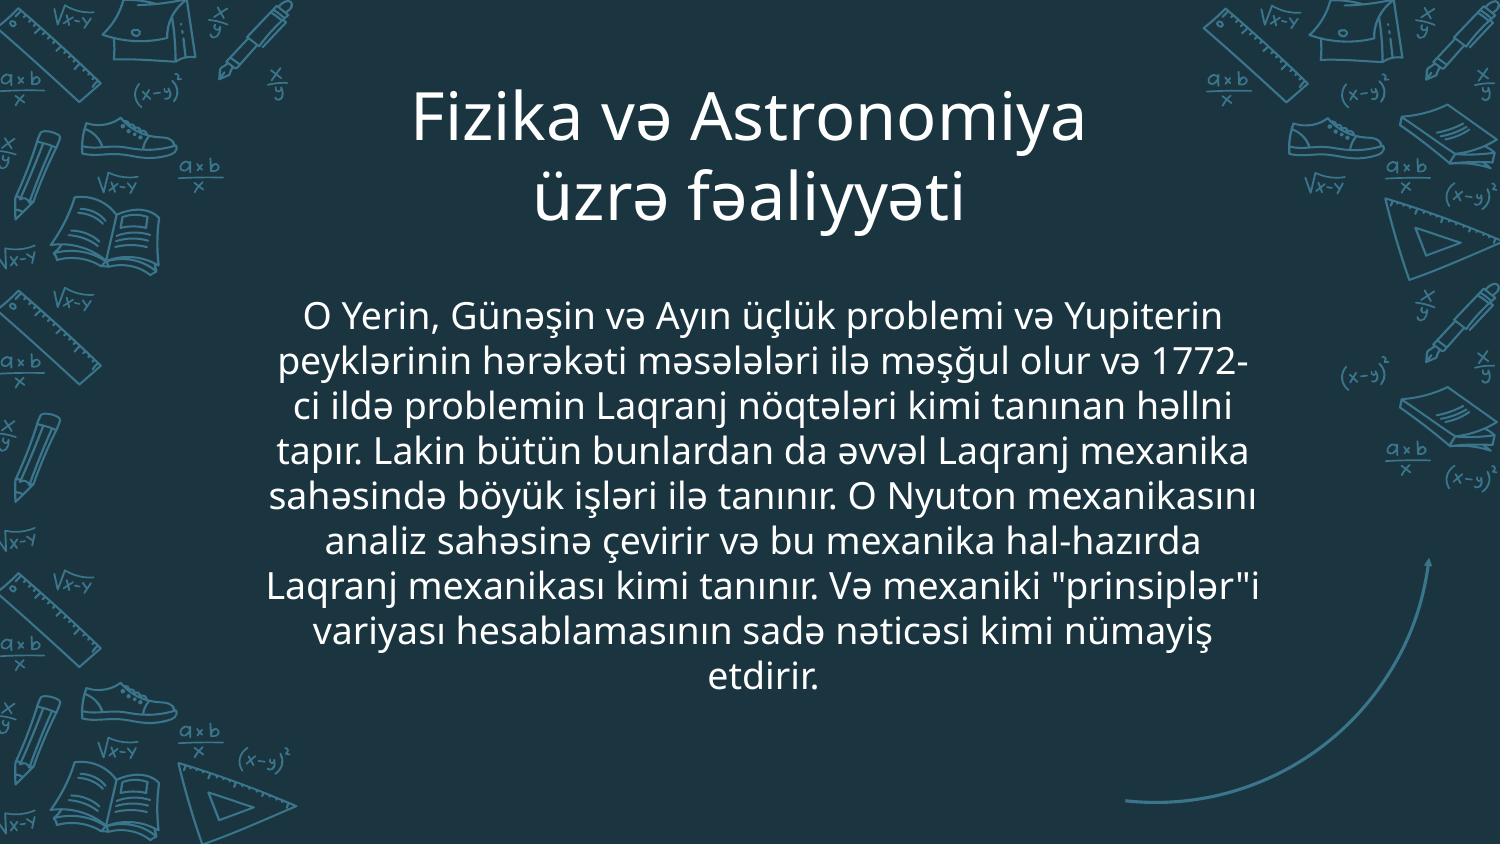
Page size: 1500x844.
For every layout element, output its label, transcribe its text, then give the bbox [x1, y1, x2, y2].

text_box [1125, 527, 1433, 803]
subtitle O Yerin, Günəşin və Ayın üçlük problemi və Yupiterin peyklərinin hərəkəti məsələləri ilə məşğul olur və 1772-ci ildə problemin Laqranj nöqtələri kimi tanınan həllni tapır. Lakin bütün bunlardan da əvvəl Laqranj mexanika sahəsində böyük işləri ilə tanınır. O Nyuton mexanikasını analiz sahəsinə çevirir və bu mexanika hal-hazırda Laqranj mexanikası kimi tanınır. Və mexaniki "prinsiplər"i variyası hesablamasının sadə nəticəsi kimi nümayiş etdirir. [248, 276, 1279, 493]
title Fizika və Astronomiya üzrə fəaliyyəti [118, 106, 1382, 201]
